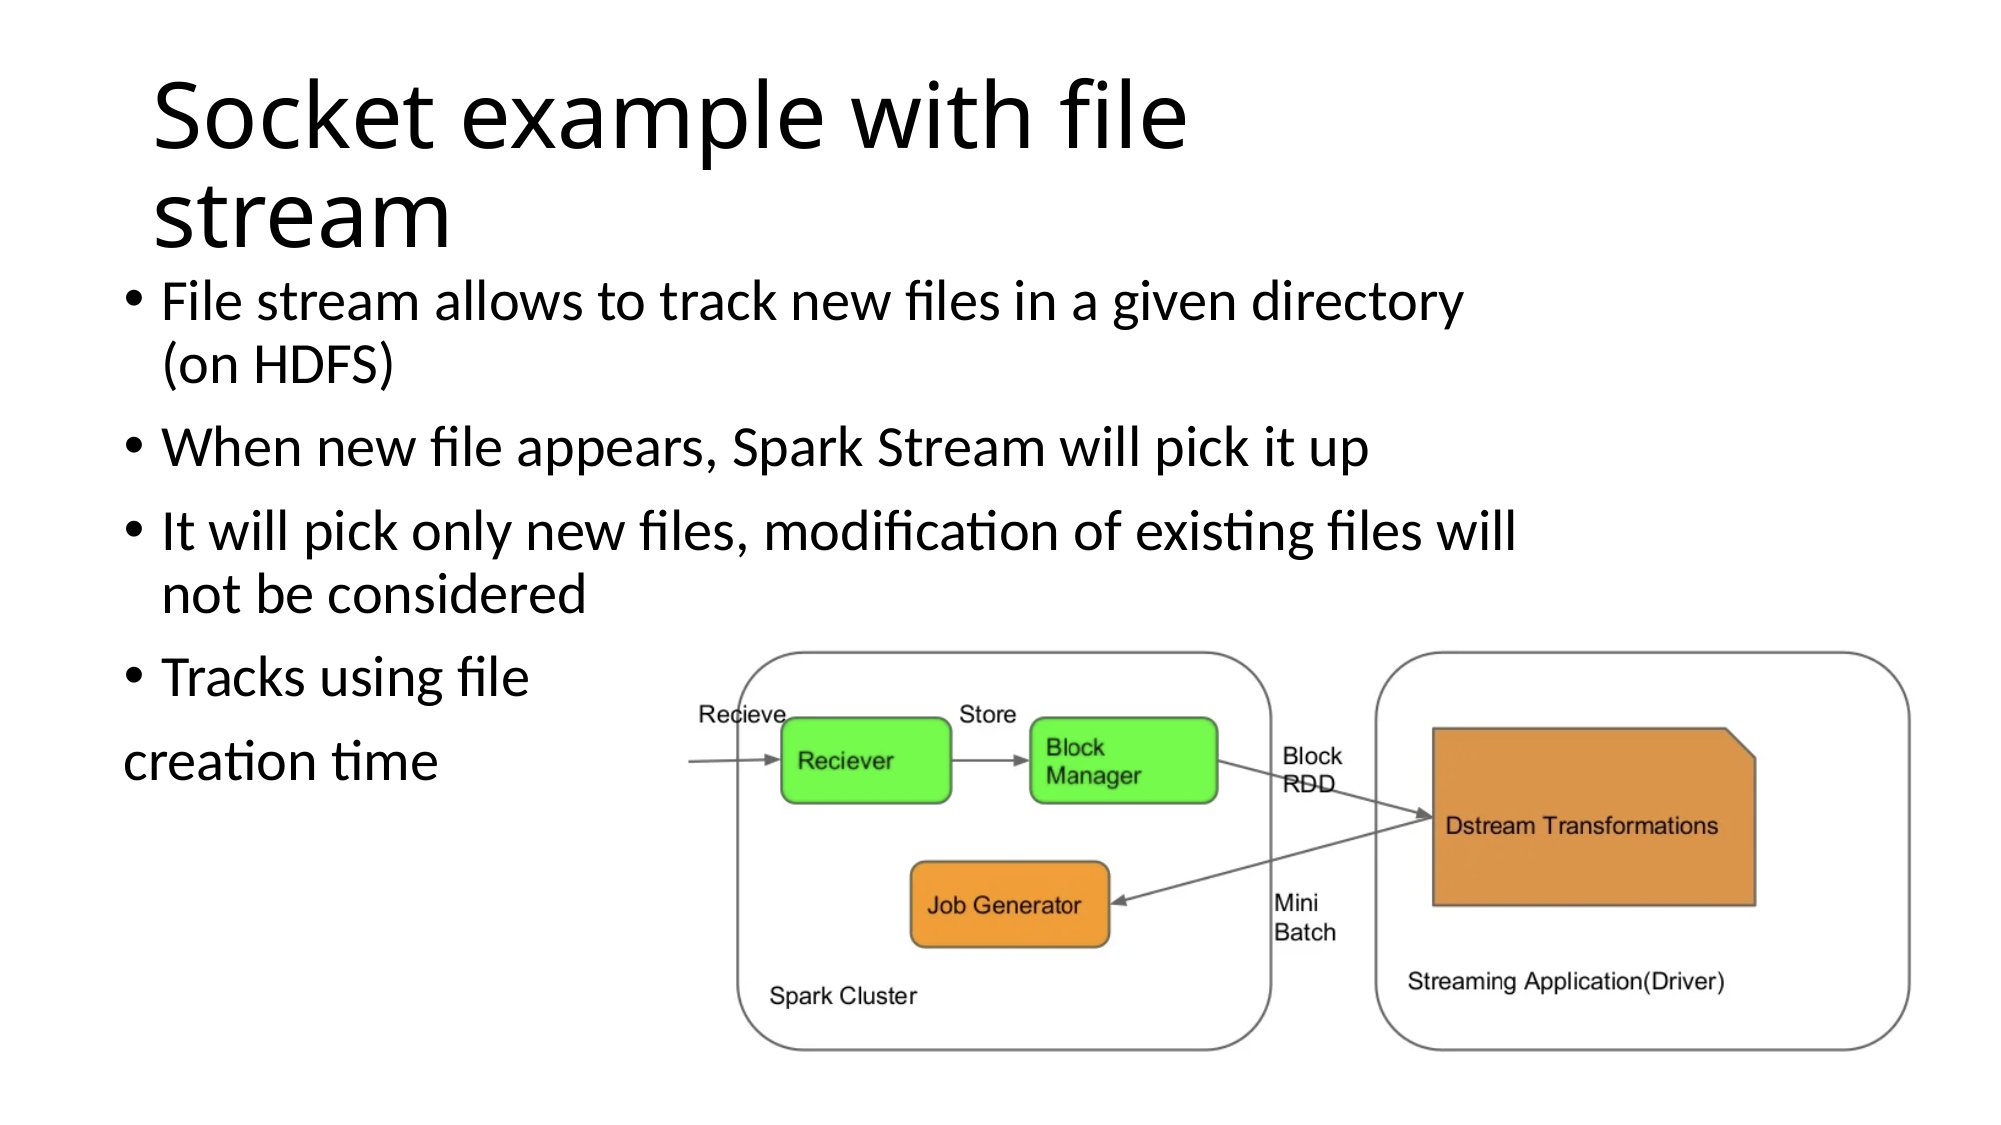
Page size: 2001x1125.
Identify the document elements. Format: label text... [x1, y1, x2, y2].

picture [638, 591, 1933, 1100]
title Socket example with file stream [137, 59, 1492, 262]
list File stream allows to track new files in a given directory (on HDFS) When new file appears, Spark Stream will pick it up It will pick only new files, modification of existing files will not be considered Tracks using file creation time [108, 262, 1548, 977]
